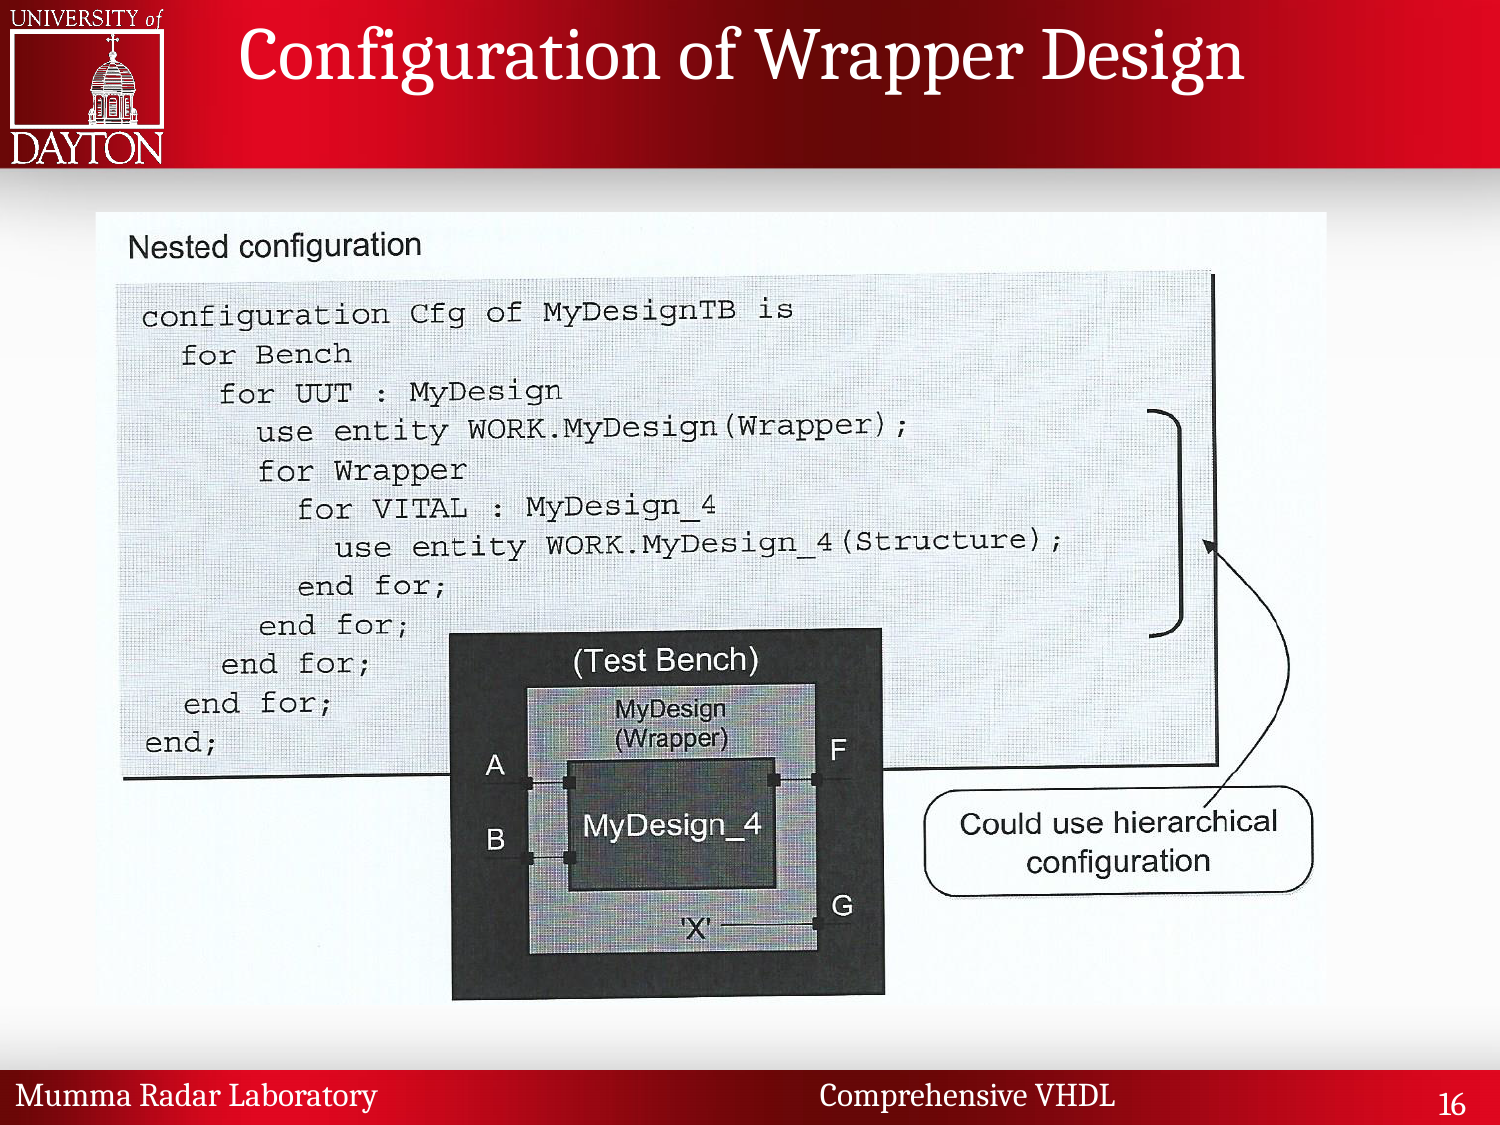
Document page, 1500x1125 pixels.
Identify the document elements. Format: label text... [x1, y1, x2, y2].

footer Mumma Radar Laboratory Comprehensive VHDL [0, 1065, 1376, 1125]
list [95, 212, 1327, 1005]
title Configuration of Wrapper Design [168, 0, 1336, 173]
picture [0, 0, 1500, 1125]
